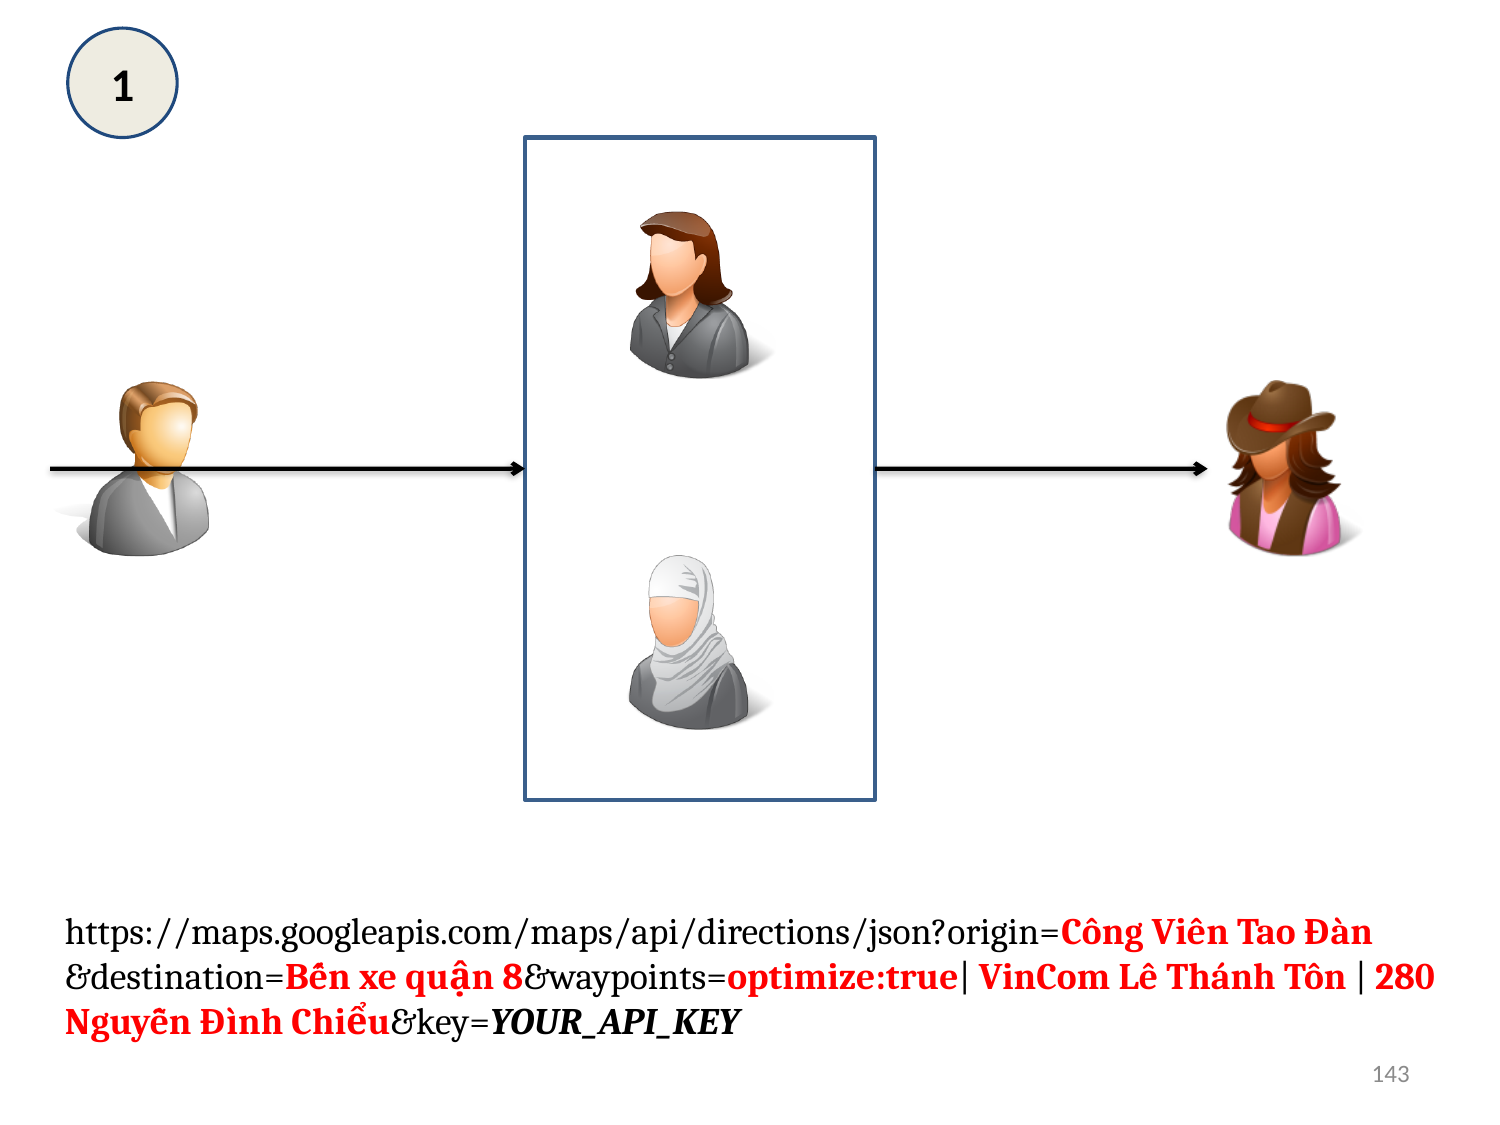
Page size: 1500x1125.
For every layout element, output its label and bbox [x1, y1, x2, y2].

picture [611, 554, 788, 731]
picture [49, 380, 226, 557]
picture [1207, 380, 1384, 557]
text_box [67, 28, 178, 138]
text_box [225, 135, 1209, 802]
picture [611, 203, 788, 380]
text_box [49, 899, 1463, 1050]
slide_number [1074, 1042, 1425, 1103]
